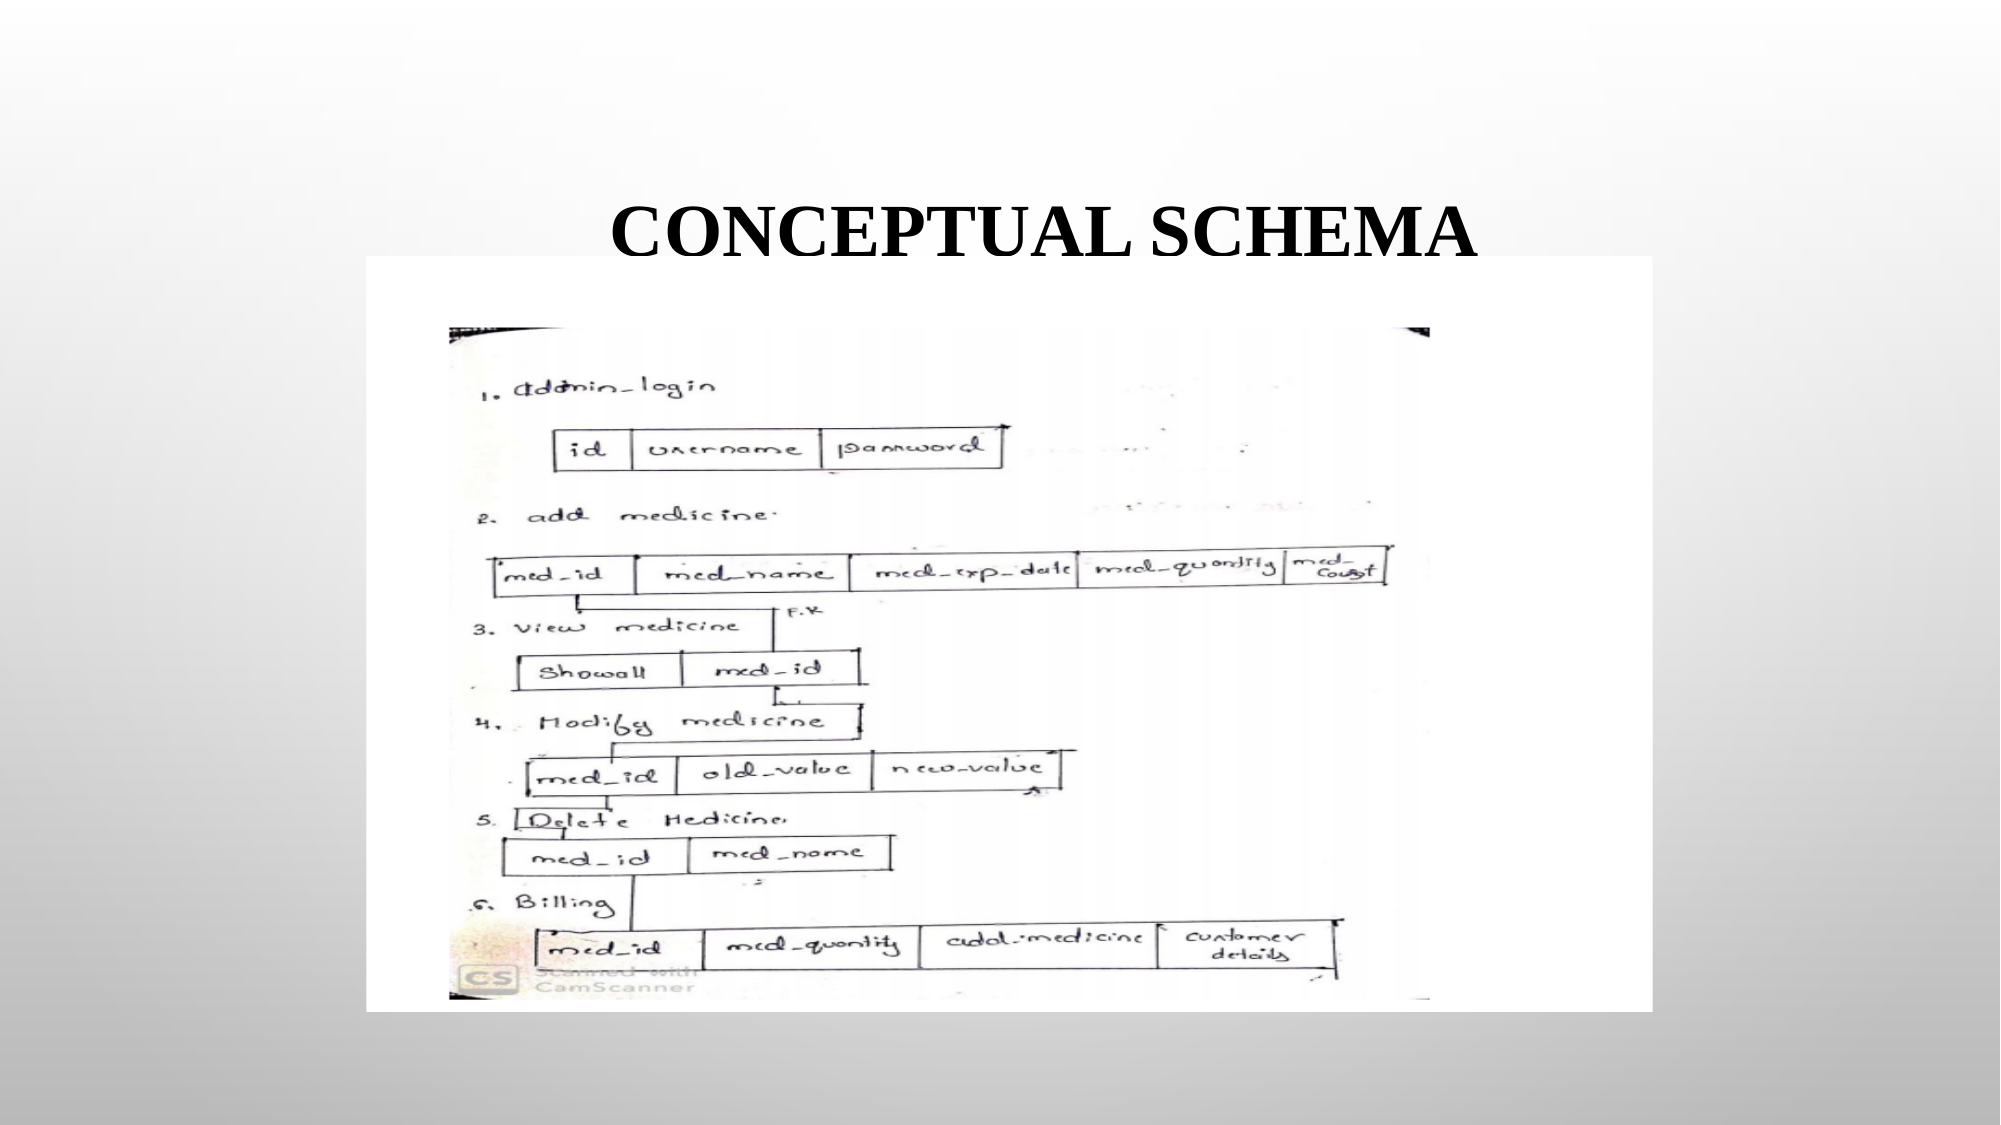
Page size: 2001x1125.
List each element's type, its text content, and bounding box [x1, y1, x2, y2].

picture [0, 0, 2000, 1125]
title CONCEPTUAL SCHEMA [149, 101, 1851, 364]
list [366, 256, 1653, 1012]
